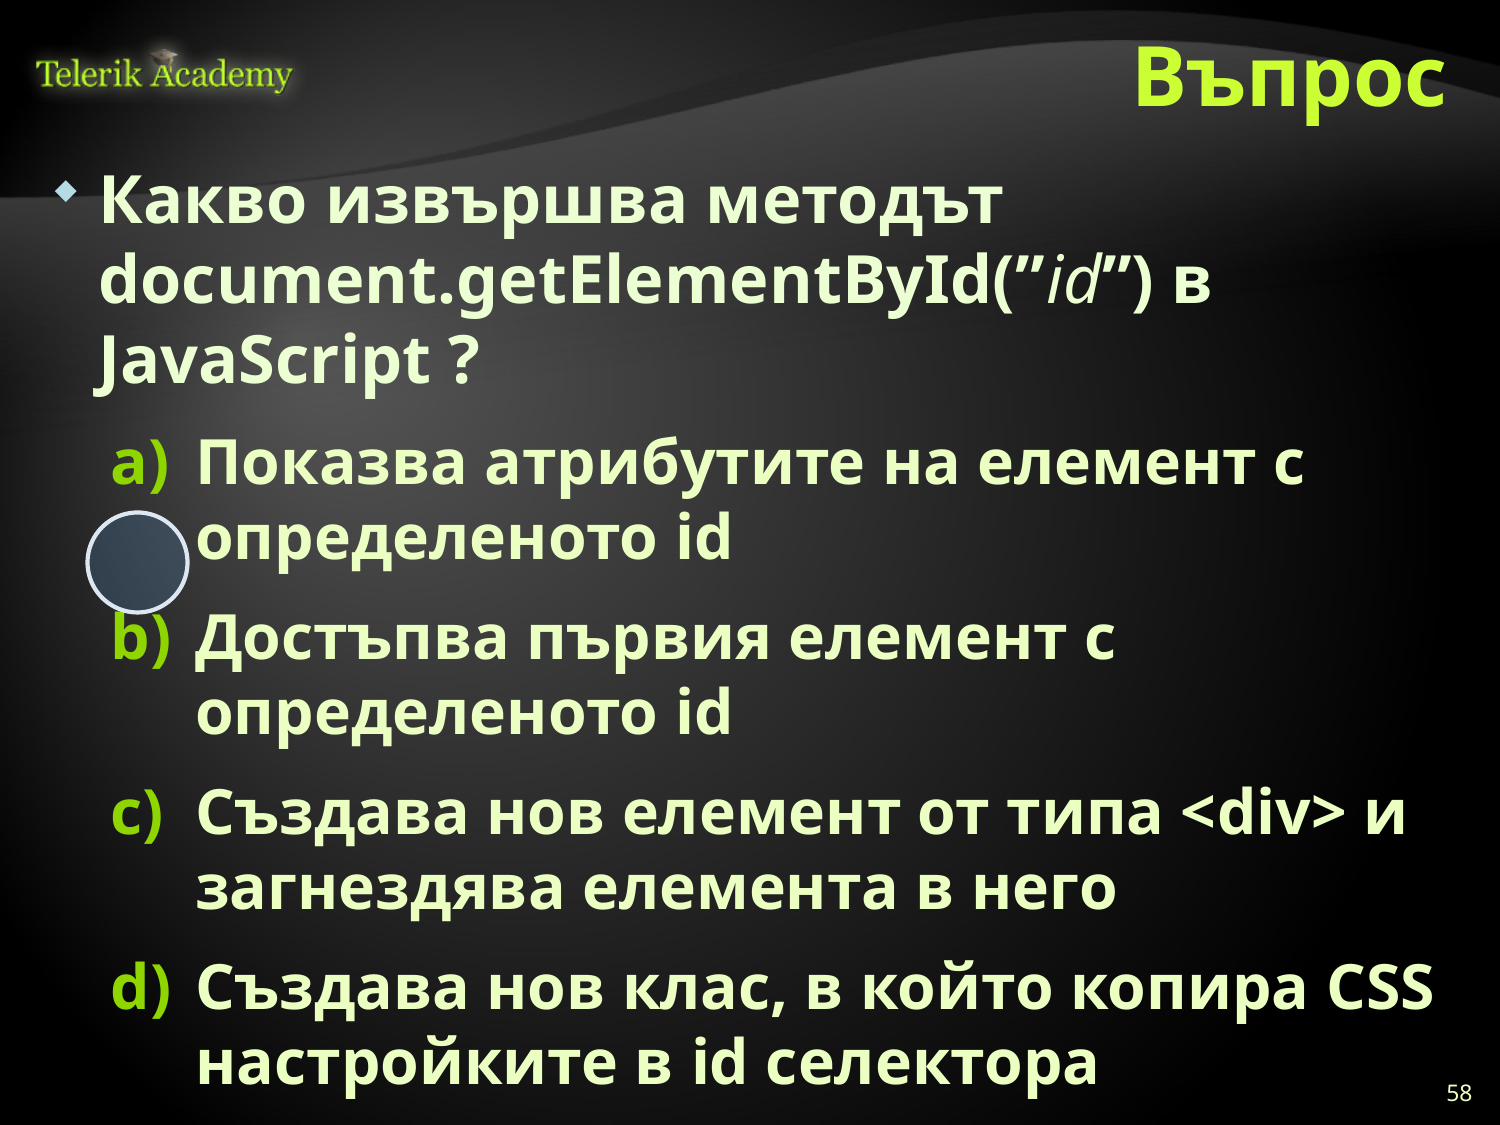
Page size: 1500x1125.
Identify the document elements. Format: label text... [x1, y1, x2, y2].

slide_number 58 [1412, 1074, 1488, 1113]
title Въпрос [300, 12, 1463, 149]
text_box [85, 510, 190, 615]
list Какво извършва методът document.getElementById(”id”) в JavaScript ? Показва атрибутите на елемент с определеното id Достъпва първия елемент с определеното id Създава нов елемент от типа <div> и загнездява елемента в него Създава нов клас, в който копира CSS настройките в id селектора [37, 149, 1463, 1075]
picture [0, 0, 1500, 1125]
